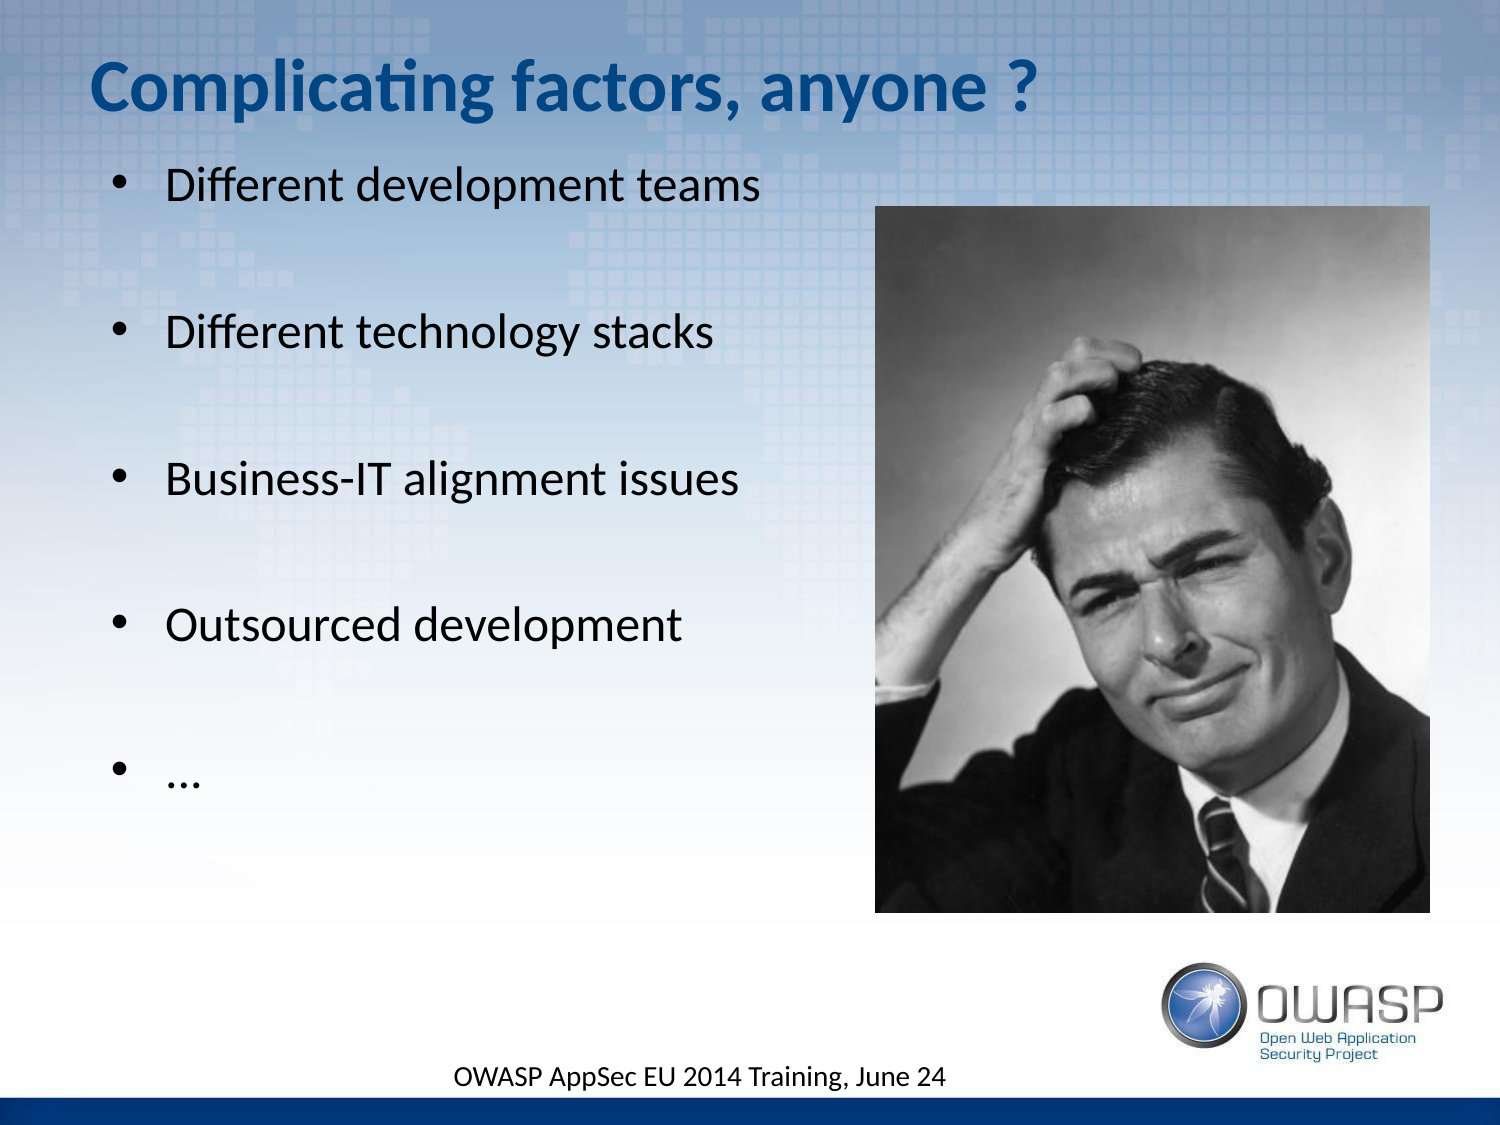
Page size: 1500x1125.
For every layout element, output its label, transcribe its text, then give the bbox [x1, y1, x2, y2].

footer OWASP AppSec EU 2014 Training, June 24 [258, 1042, 1142, 1103]
list Different development teams Different technology stacks Business-IT alignment issues Outsourced development ... [75, 136, 1425, 1028]
title Complicating factors, anyone ? [75, 45, 1425, 119]
picture [0, 0, 1500, 1125]
